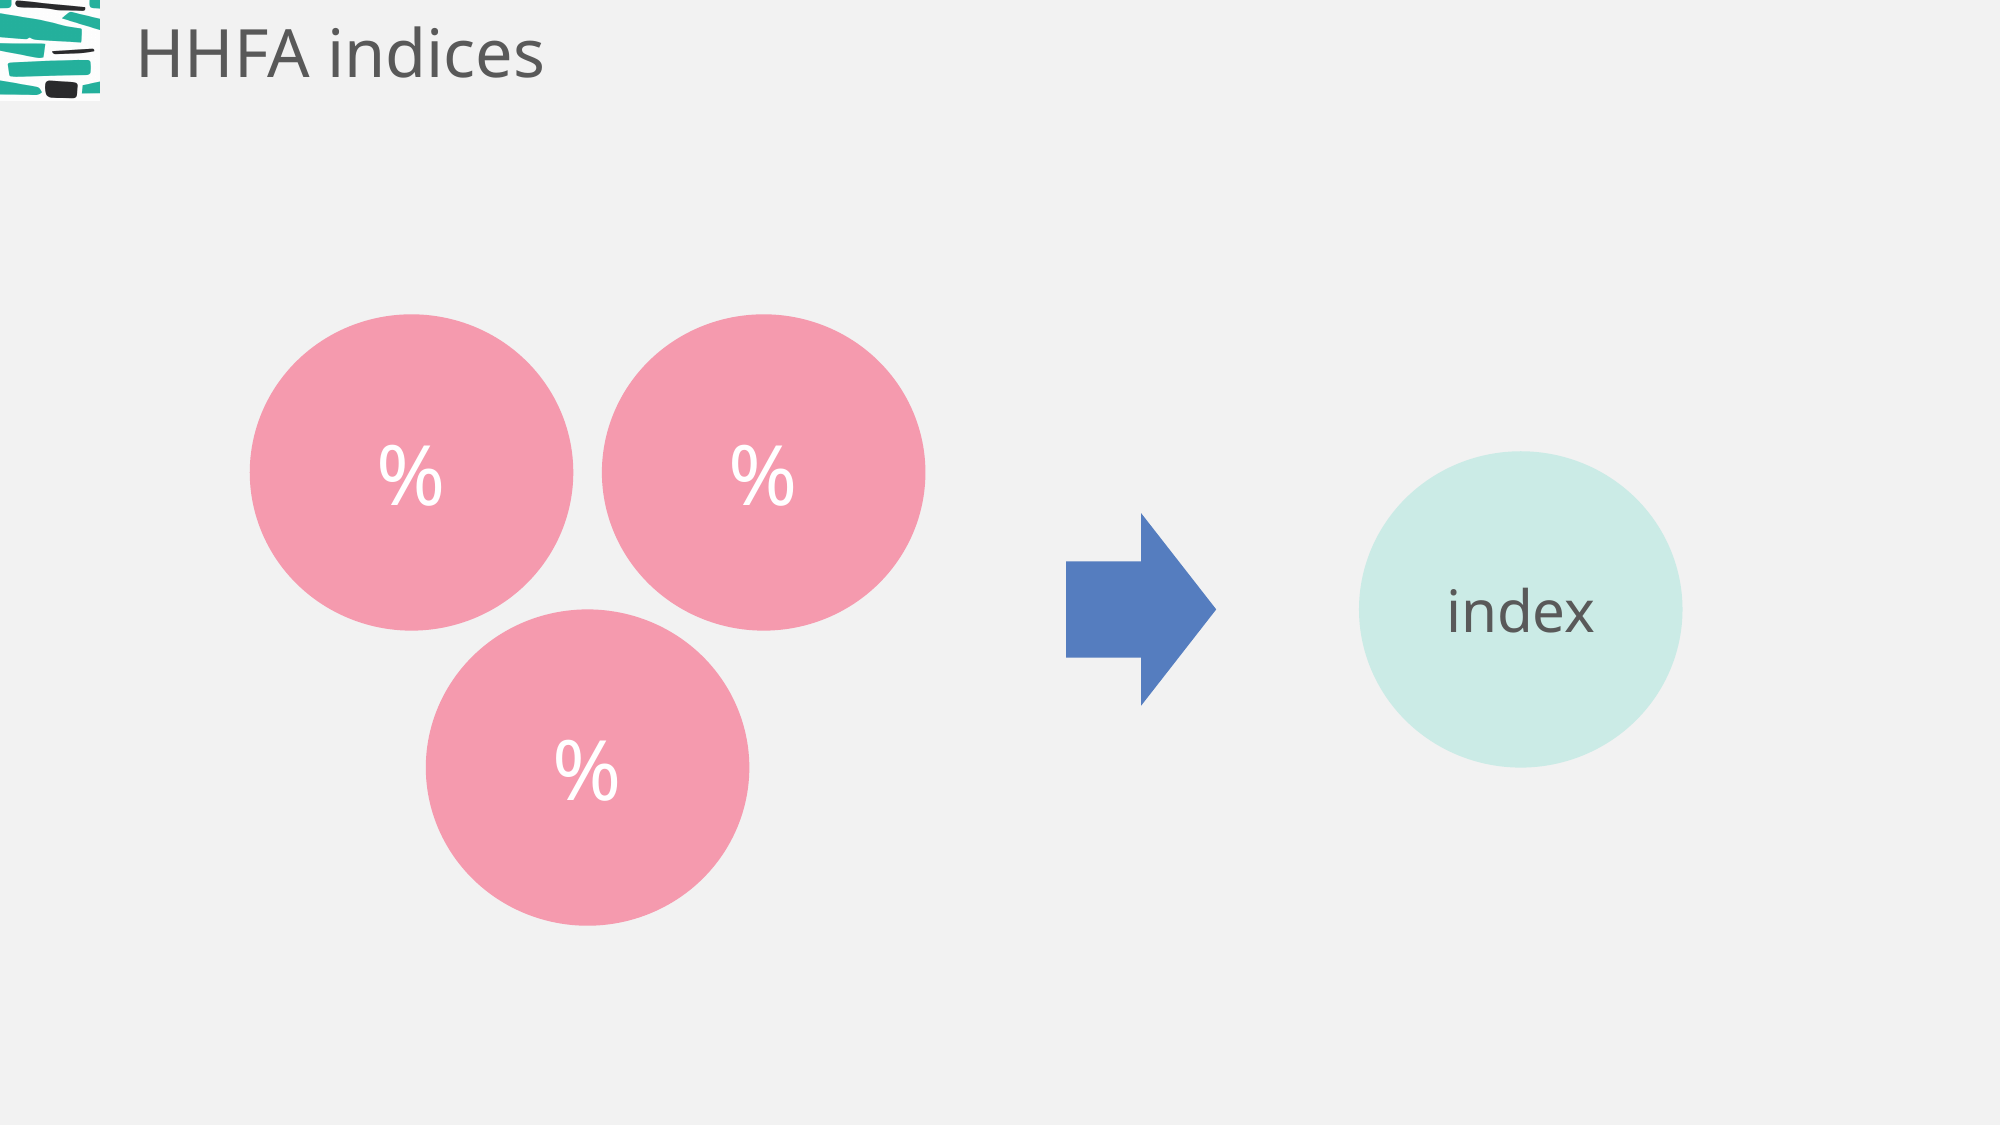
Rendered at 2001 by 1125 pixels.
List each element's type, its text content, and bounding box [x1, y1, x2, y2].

text_box index [1357, 450, 1684, 769]
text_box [0, 0, 1121, 101]
text_box % [248, 313, 575, 632]
text_box % [424, 608, 751, 927]
text_box % [600, 313, 927, 632]
text_box [1064, 510, 1218, 709]
